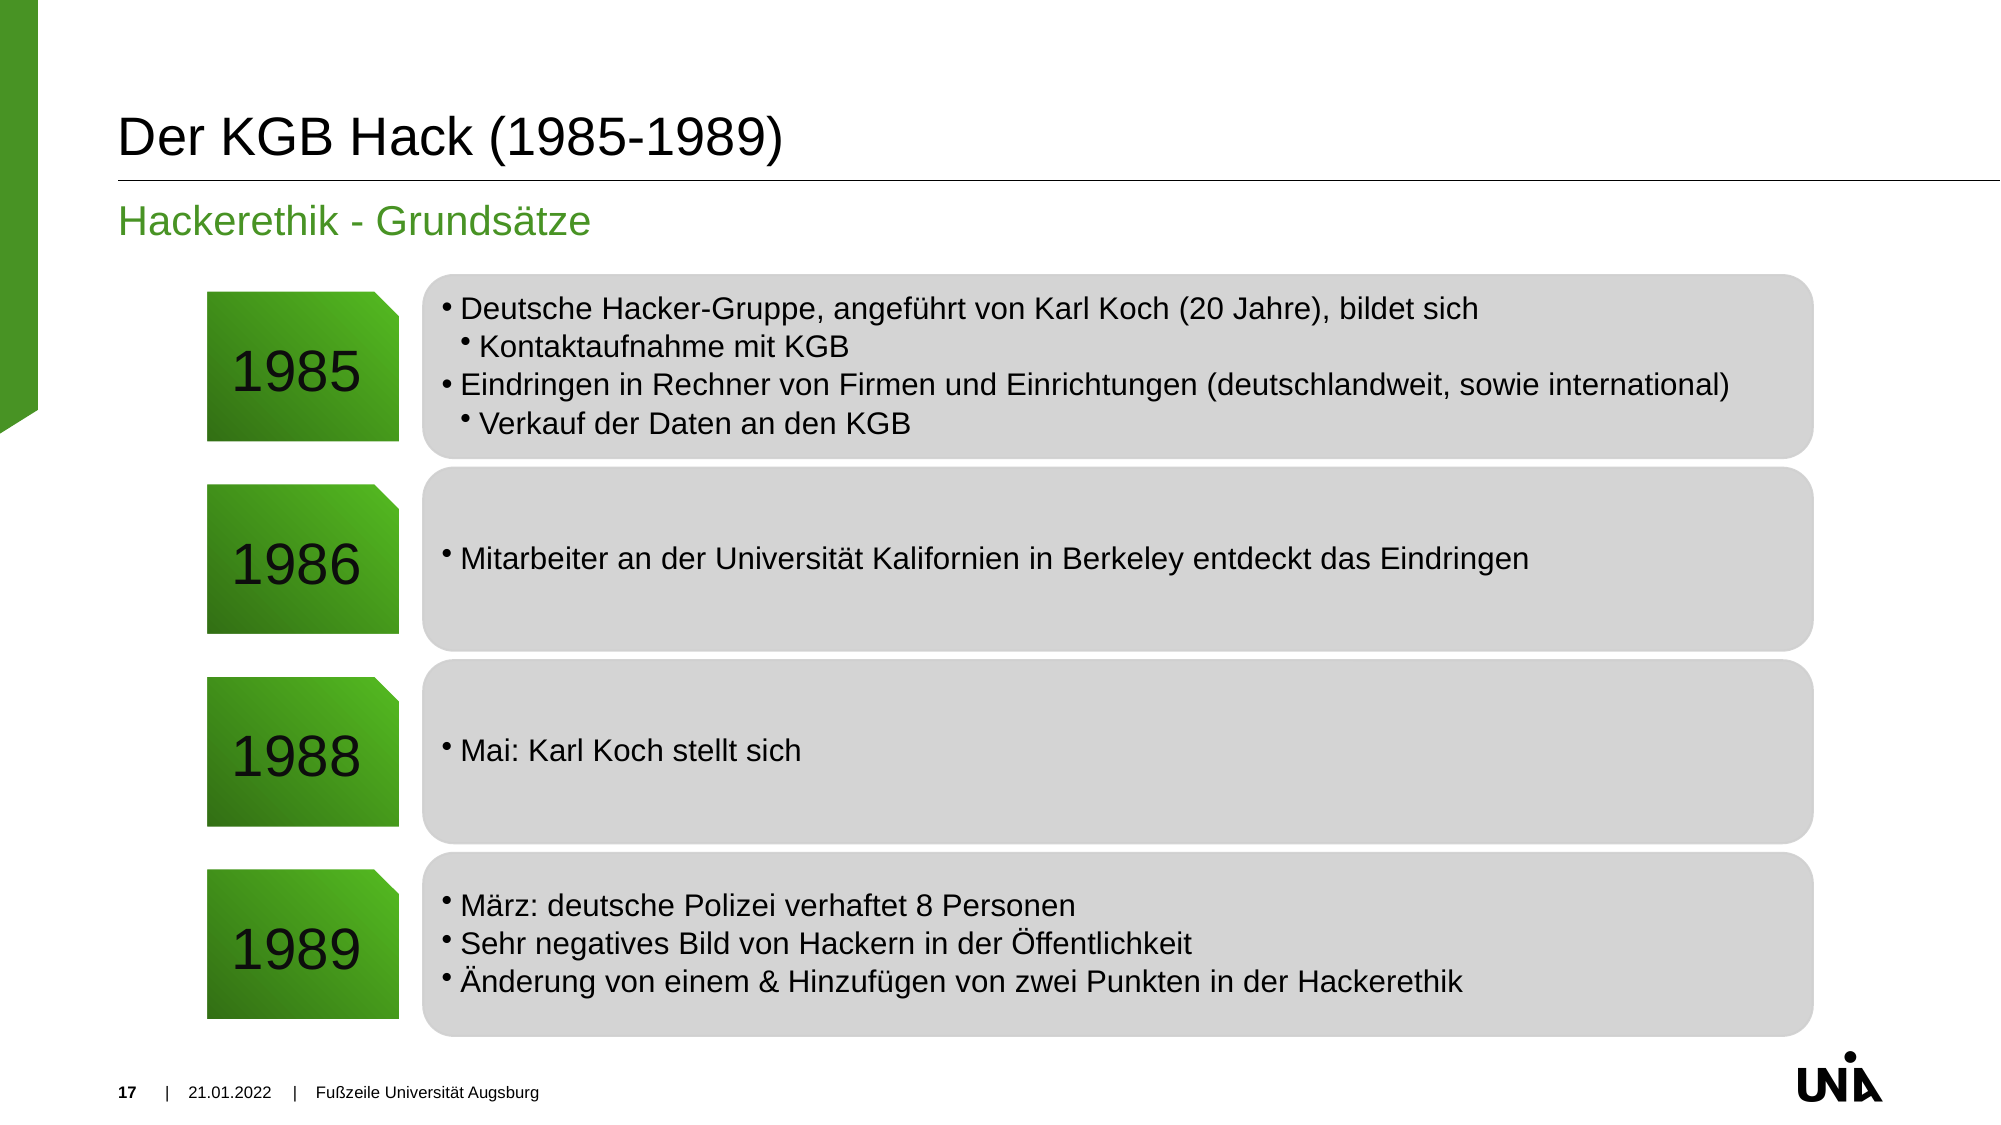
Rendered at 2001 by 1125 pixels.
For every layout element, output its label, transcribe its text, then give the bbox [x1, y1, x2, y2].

slide_number 17 [118, 1066, 164, 1102]
subtitle Hackerethik - Grundsätze [117, 193, 1882, 254]
footer | Fußzeile Universität Augsburg [298, 1066, 1490, 1102]
title Der KGB Hack (1985-1989) [117, 0, 1882, 167]
picture [1798, 1051, 1883, 1102]
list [118, 274, 1883, 1037]
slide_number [164, 1066, 298, 1102]
